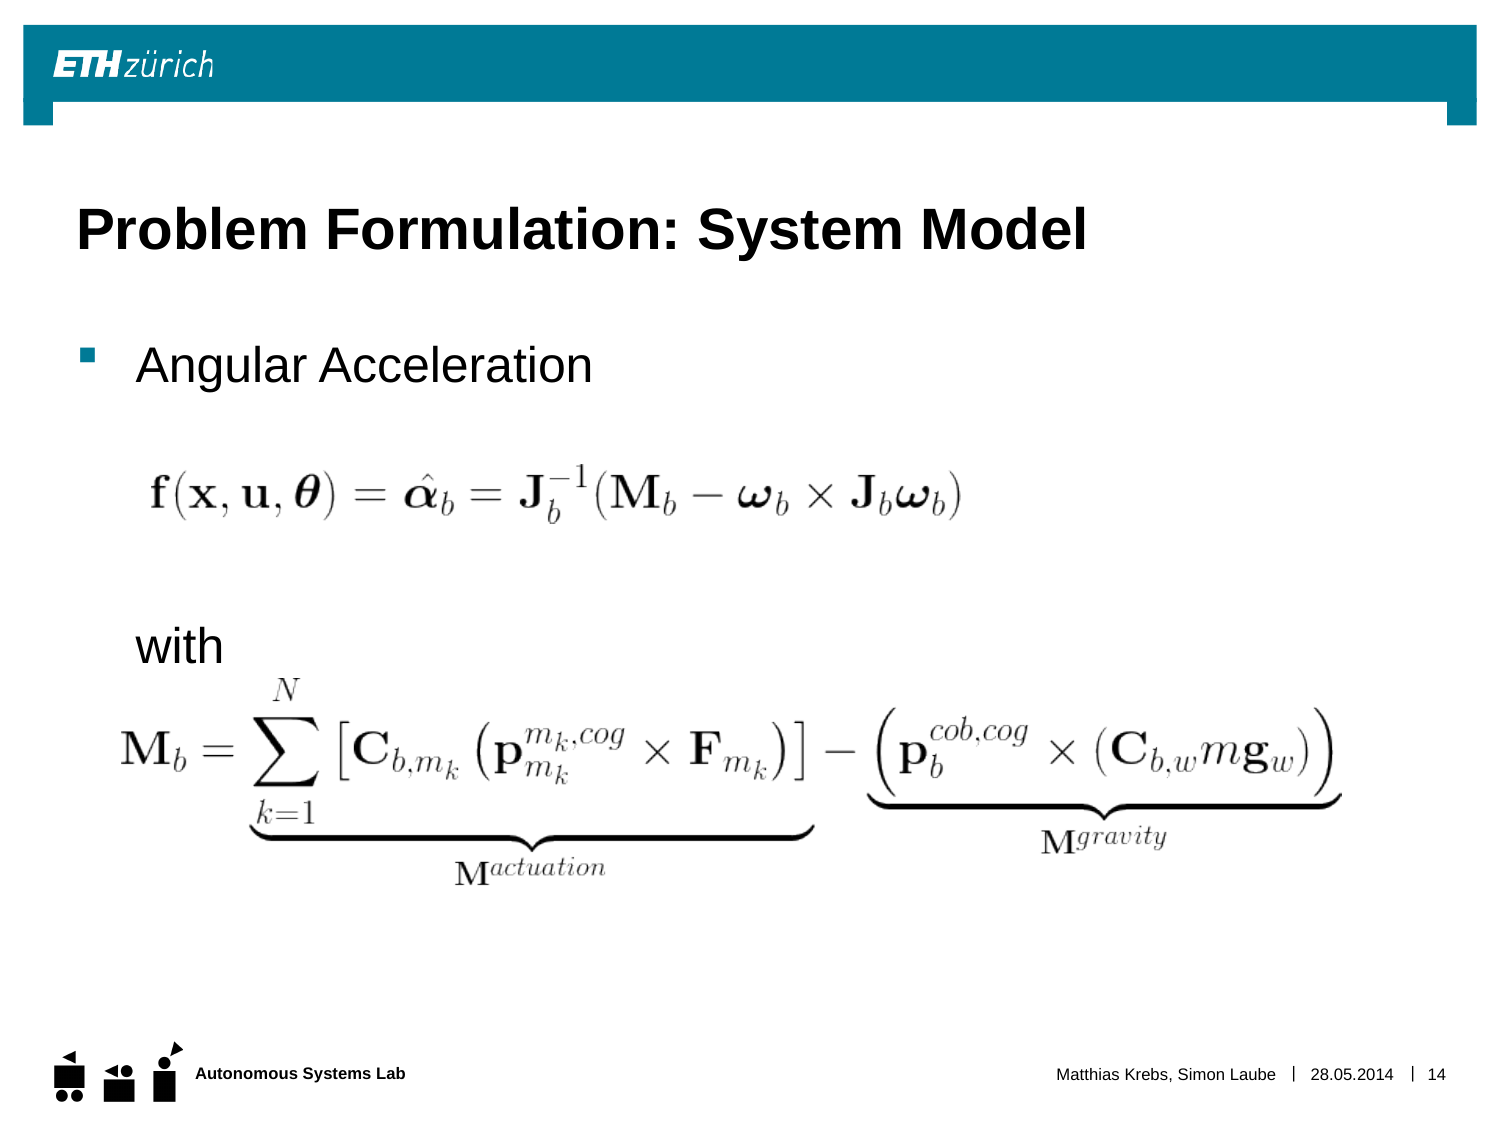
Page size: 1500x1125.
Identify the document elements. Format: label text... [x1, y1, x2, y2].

list Angular Acceleration with [53, 332, 1447, 401]
slide_number 14 [1415, 1034, 1459, 1112]
picture [120, 678, 1342, 887]
footer Matthias Krebs, Simon Laube [750, 1034, 1277, 1112]
picture [151, 463, 961, 524]
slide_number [1302, 1034, 1403, 1112]
title Problem Formulation: System Model [53, 101, 1447, 262]
